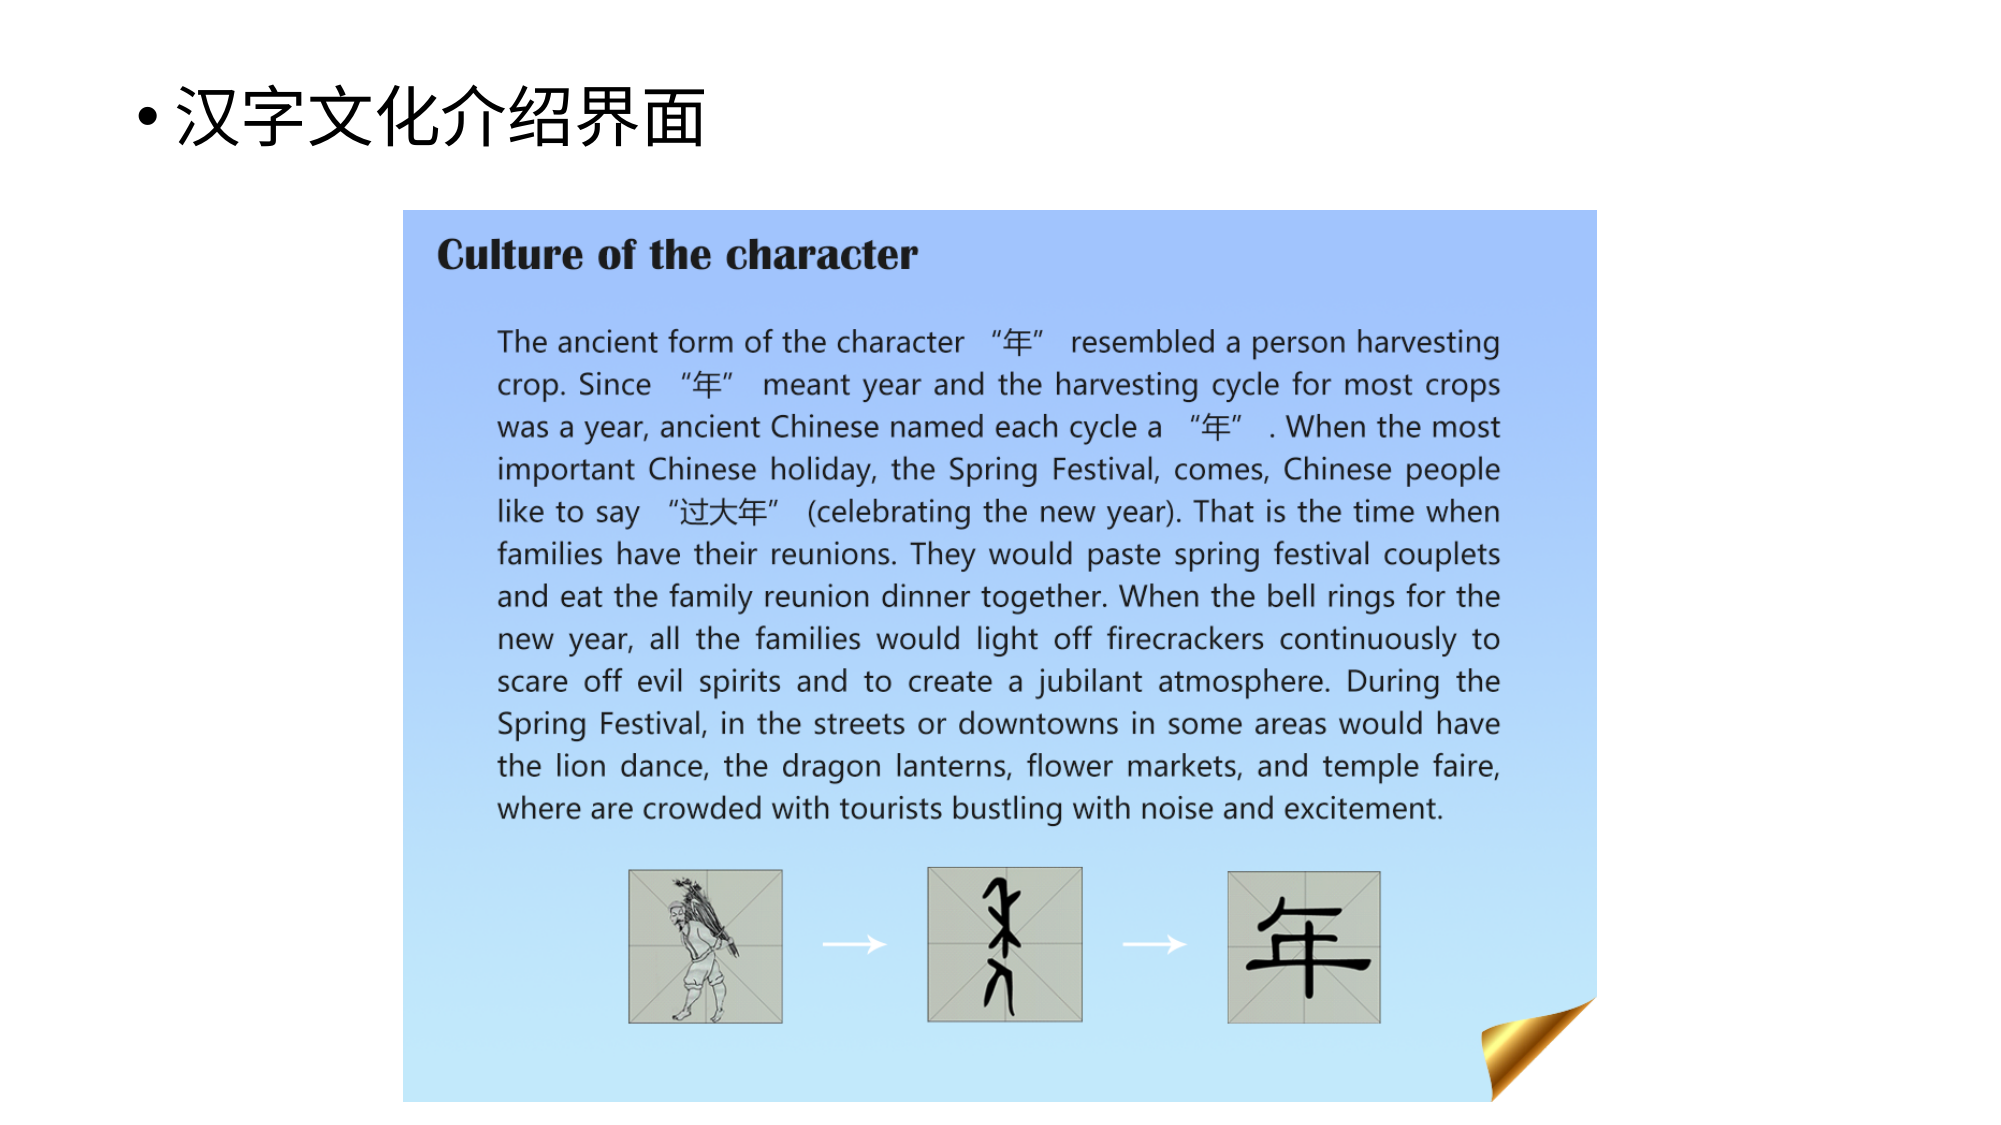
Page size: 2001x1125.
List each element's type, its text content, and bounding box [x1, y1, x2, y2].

picture [403, 210, 1597, 1102]
text_box 汉字文化介绍界面 [121, 75, 1622, 211]
